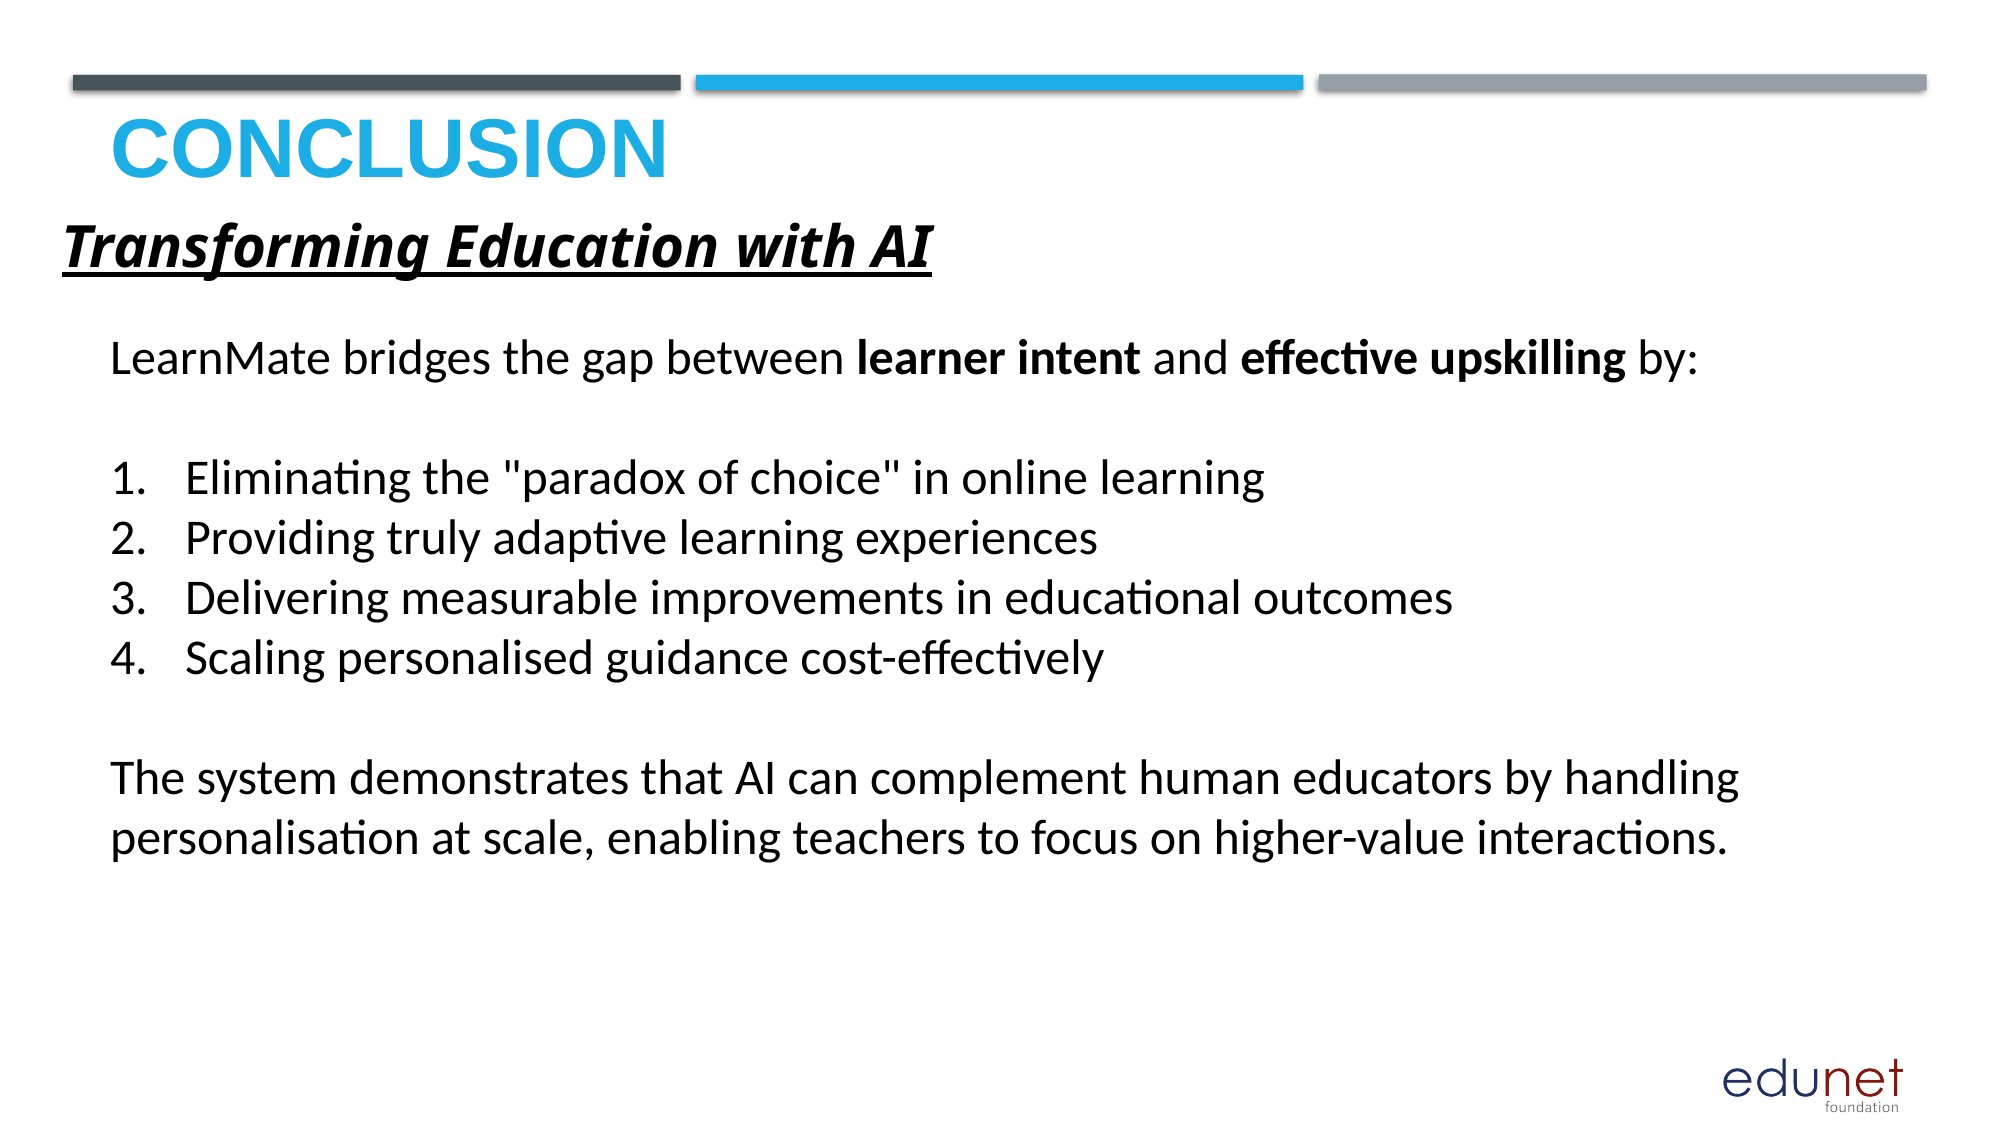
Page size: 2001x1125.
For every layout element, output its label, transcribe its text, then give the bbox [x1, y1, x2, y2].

picture [1719, 1056, 1905, 1116]
text_box Transforming Education with AI [47, 202, 947, 287]
title Conclusion [95, 115, 1905, 203]
text_box LearnMate bridges the gap between learner intent and effective upskilling by: Eliminating the "paradox of choice" in online learning Providing truly adaptive learning experiences Delivering measurable improvements in educational outcomes Scaling personalised guidance cost-effectively The system demonstrates that AI can complement human educators by handling personalisation at scale, enabling teachers to focus on higher-value interactions. [95, 316, 1764, 917]
